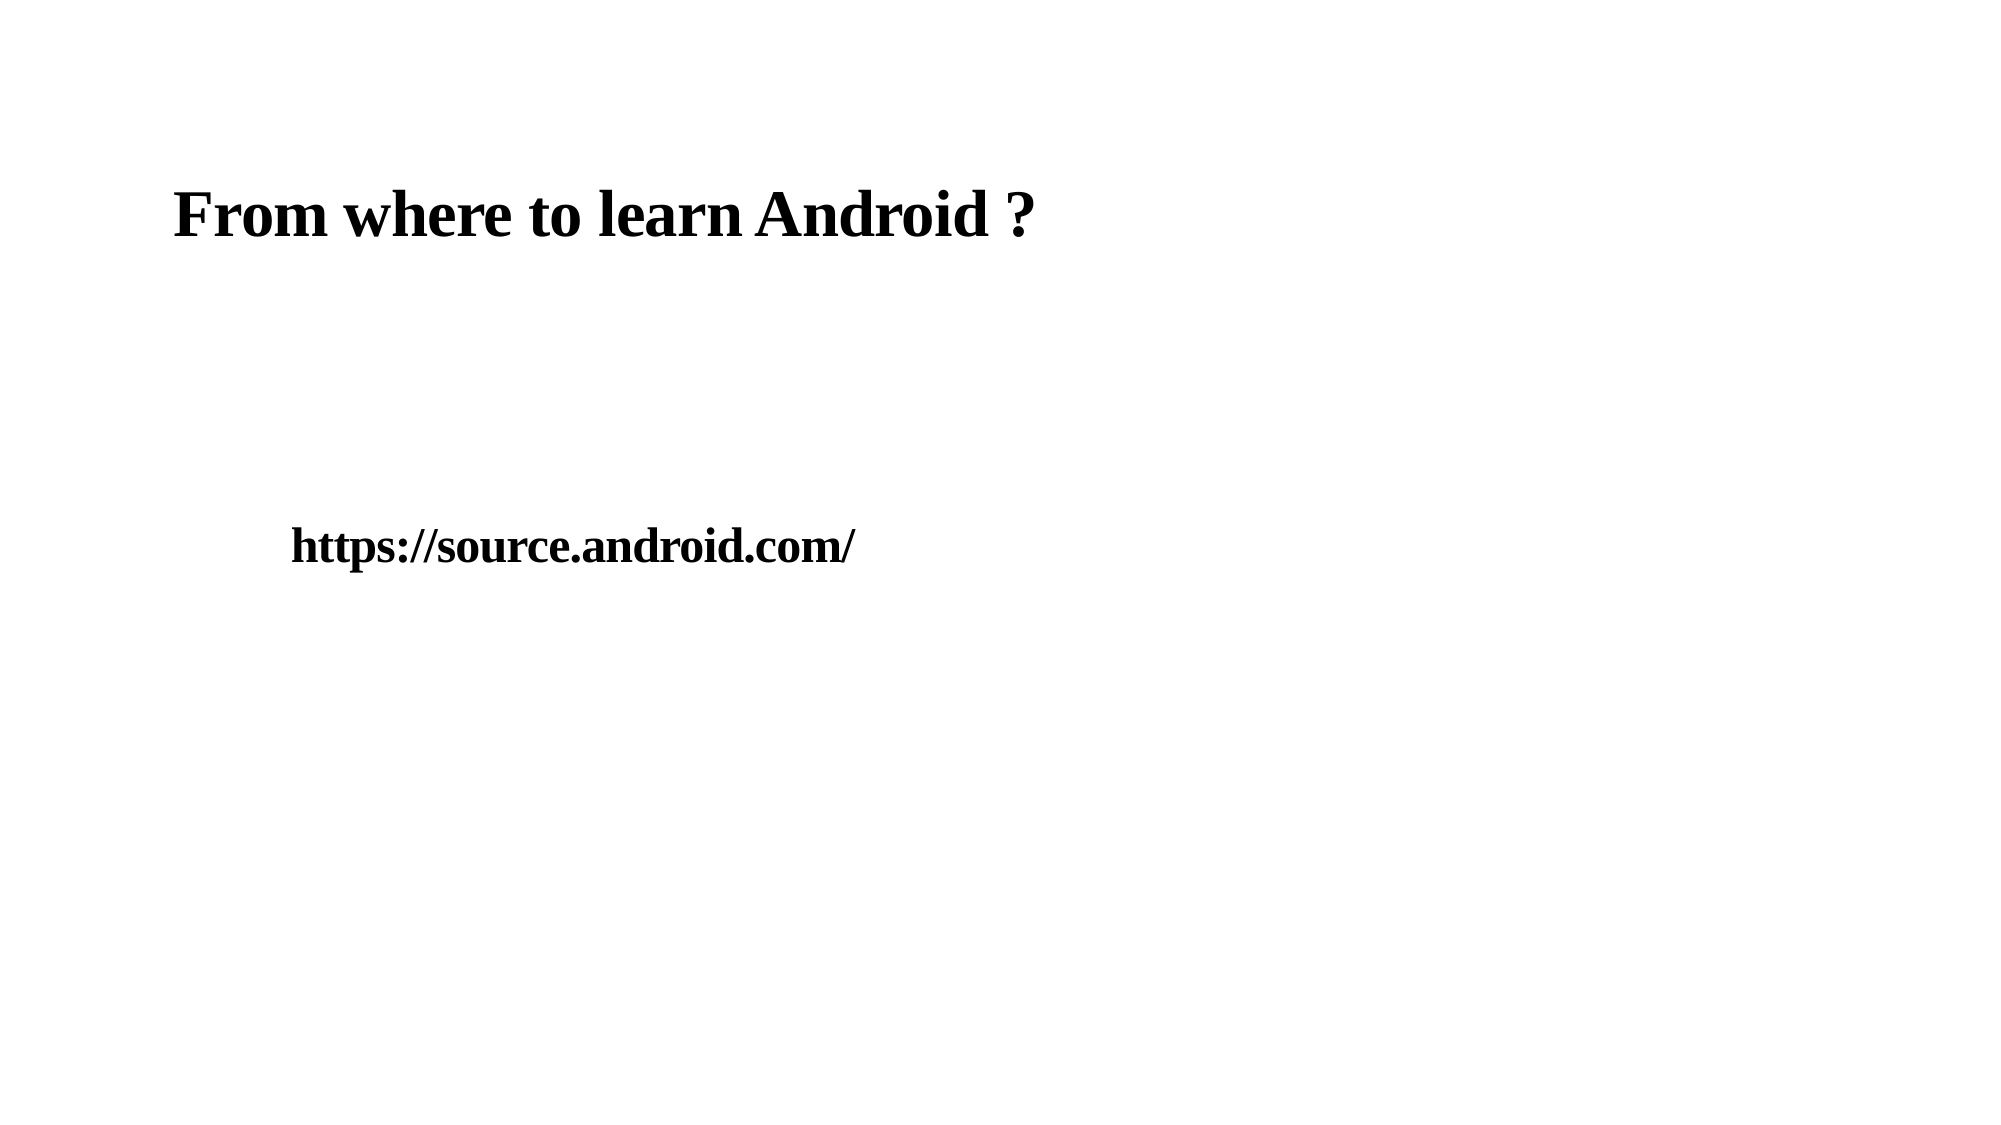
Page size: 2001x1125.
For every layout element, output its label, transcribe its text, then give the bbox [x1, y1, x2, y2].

text_box https://source.android.com/ [276, 504, 1277, 580]
text_box From where to learn Android ? [158, 162, 1159, 257]
